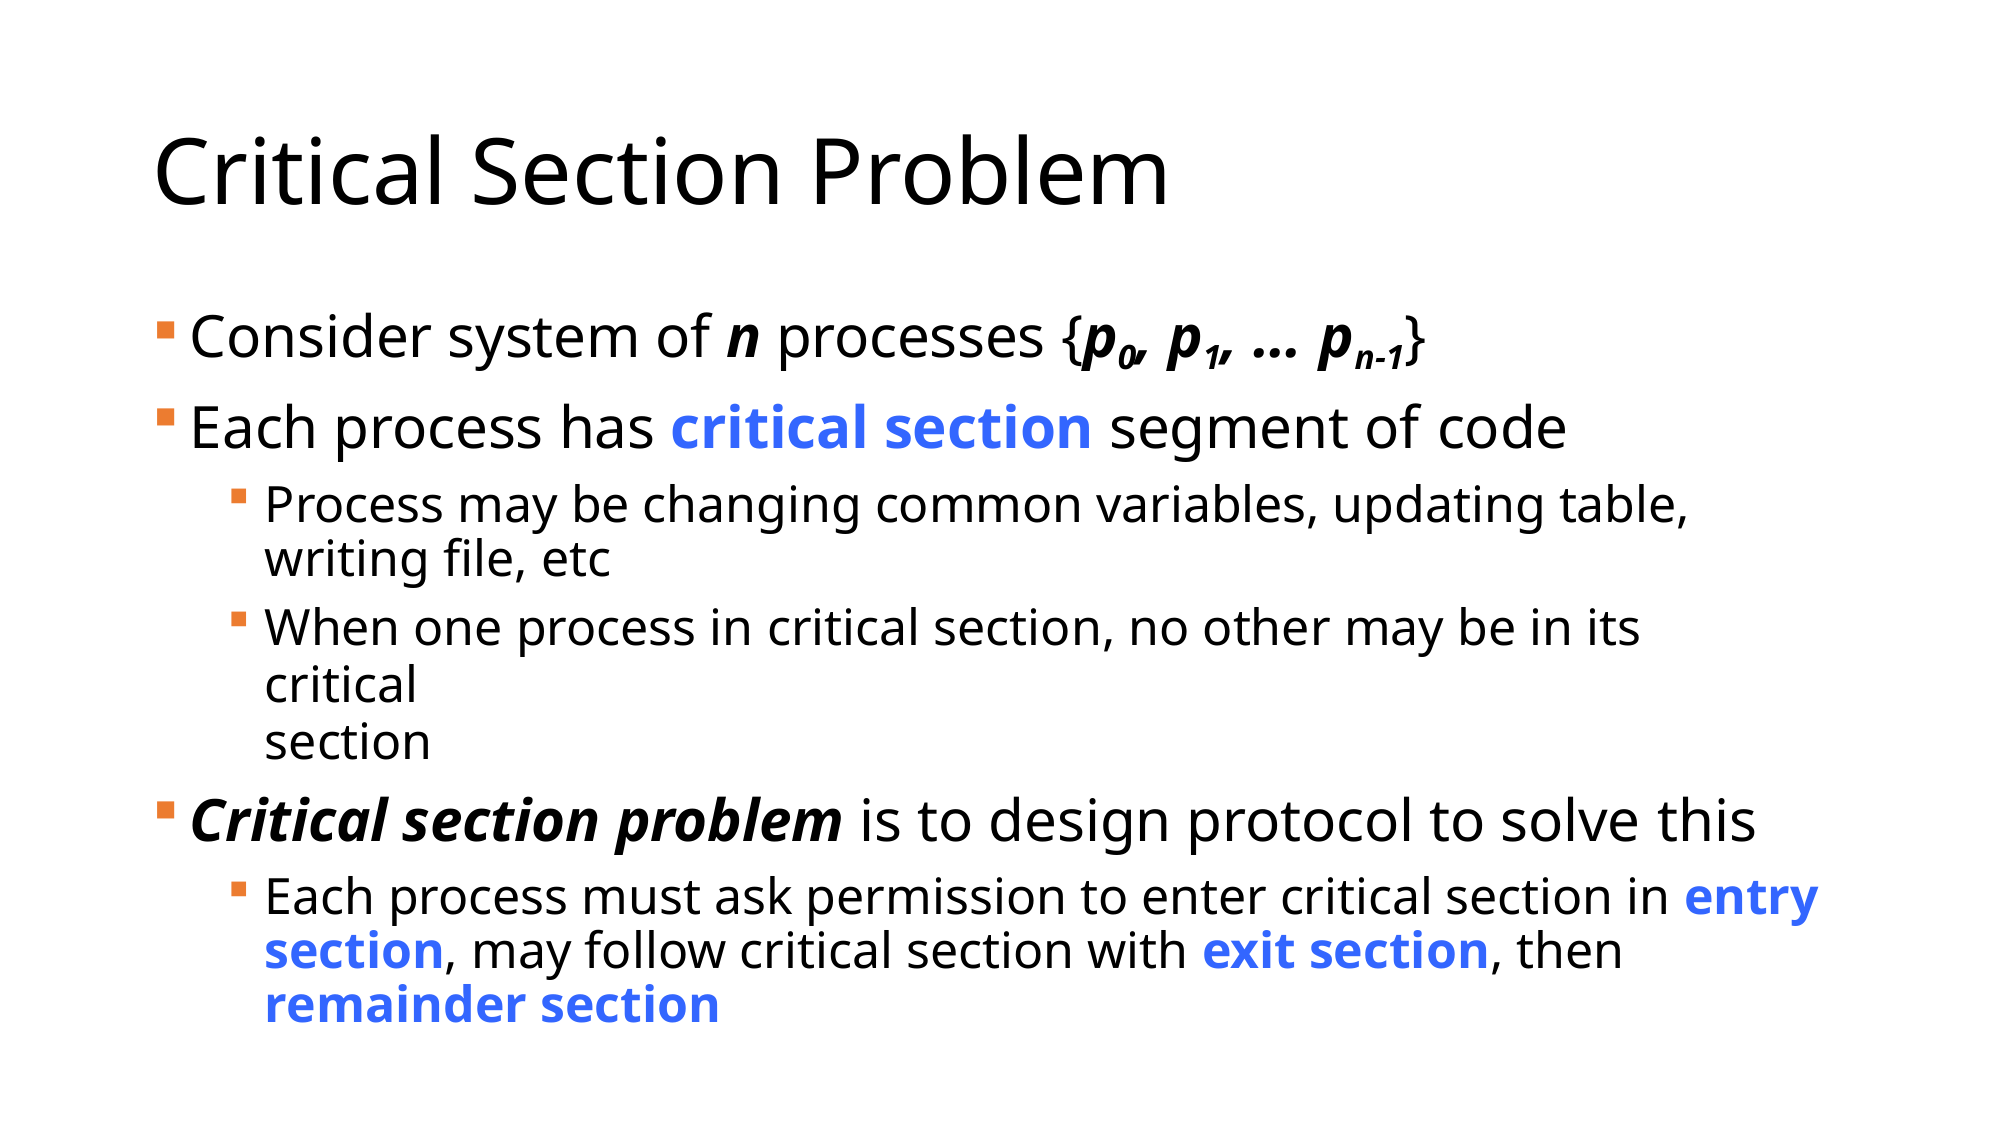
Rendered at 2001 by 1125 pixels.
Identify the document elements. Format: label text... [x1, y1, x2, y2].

text_box Consider system of n processes {p0, p1, … pn-1} Each process has critical section segment of code Process may be changing common variables, updating table, writing file, etc When one process in critical section, no other may be in its critical section Critical section problem is to design protocol to solve this Each process must ask permission to enter critical section in entry section, may follow critical section with exit section, then remainder section [148, 283, 1861, 1034]
title Critical Section Problem [150, 71, 1214, 262]
